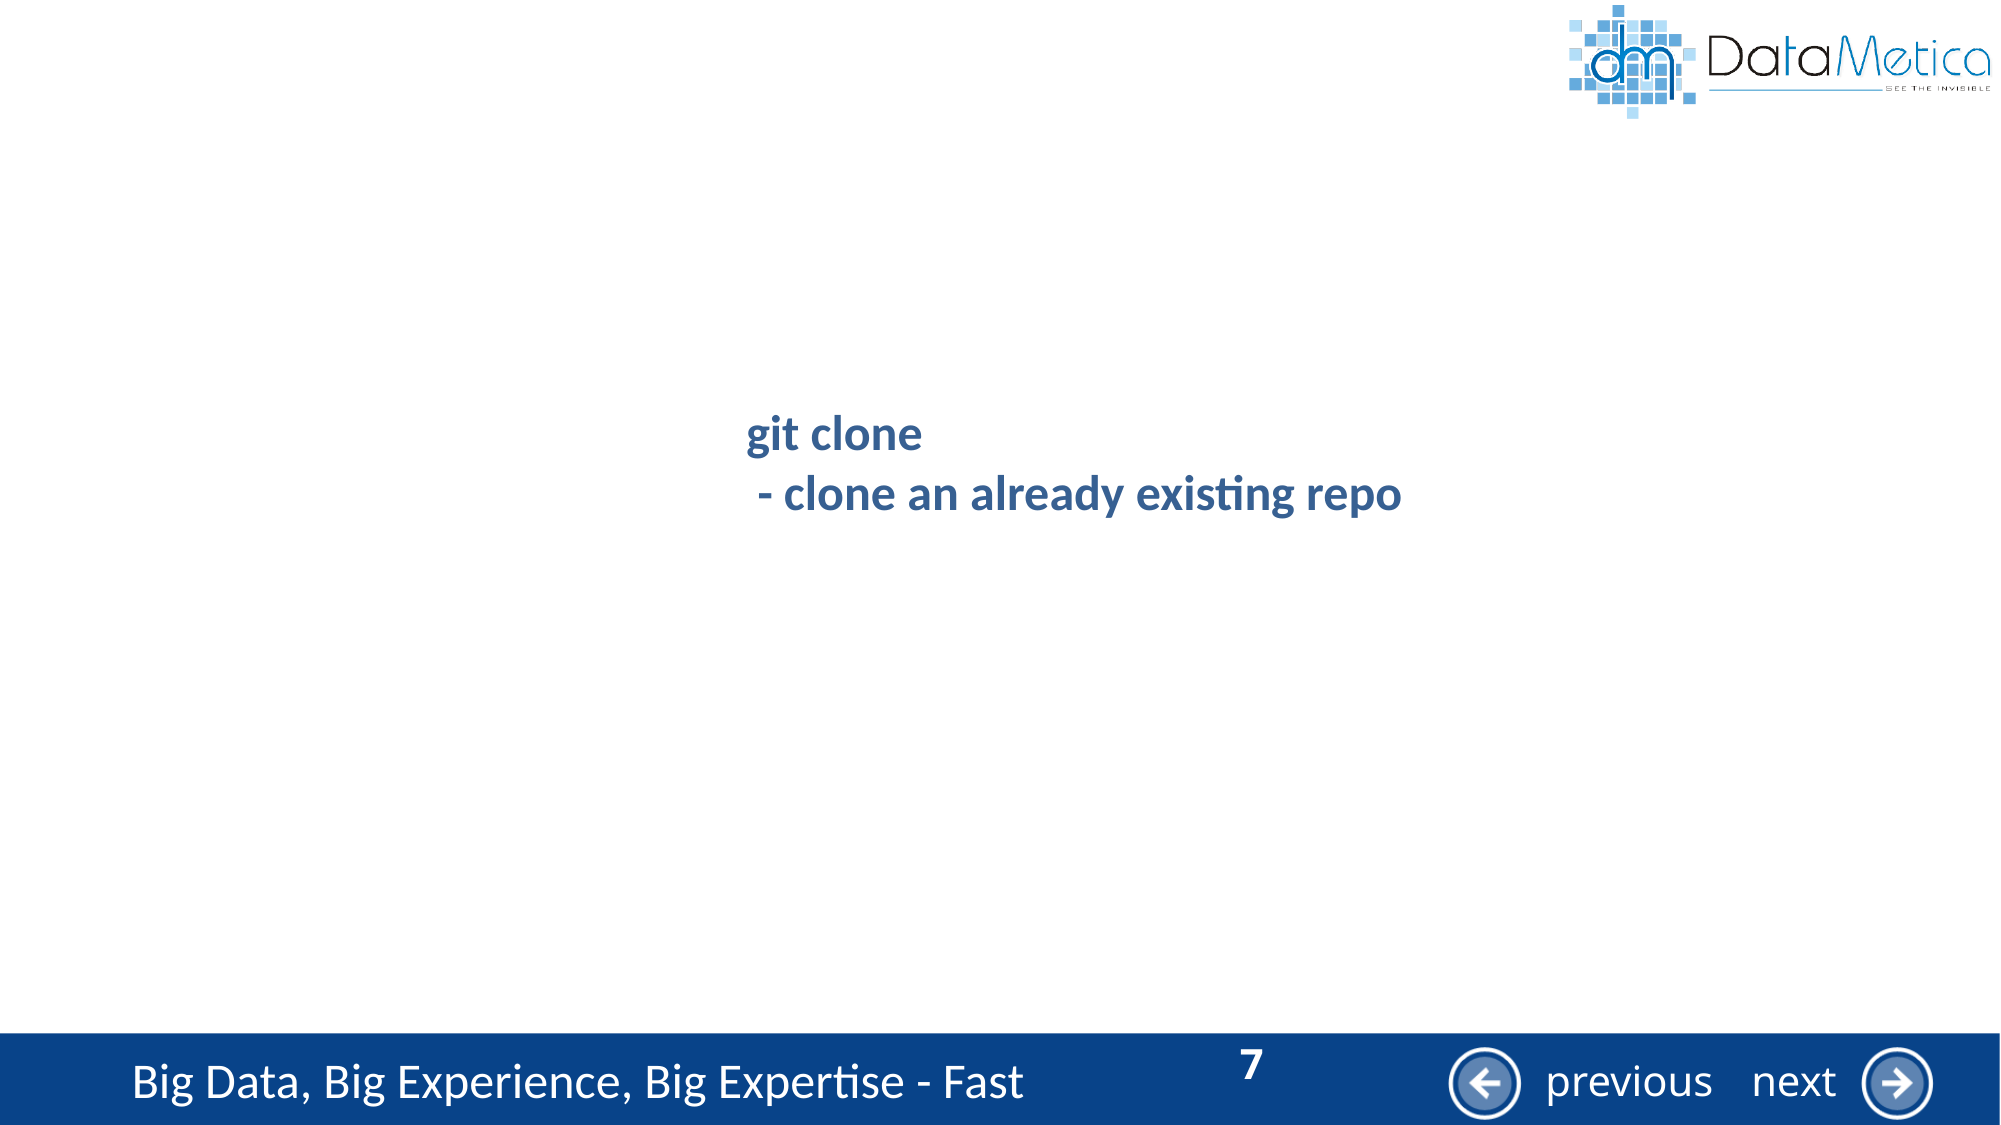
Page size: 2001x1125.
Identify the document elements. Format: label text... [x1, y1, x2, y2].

picture [1569, 5, 1993, 119]
text_box [0, 1032, 2000, 1125]
picture [1861, 1045, 1935, 1121]
text_box Big Data, Big Experience, Big Expertise - Fast [116, 1048, 1134, 1109]
text_box next [1736, 1049, 1853, 1110]
text_box git clone - clone an already existing repo [731, 393, 1536, 528]
picture [1448, 1045, 1523, 1121]
slide_number 7 [828, 1036, 1279, 1097]
text_box previous [1530, 1049, 1736, 1110]
